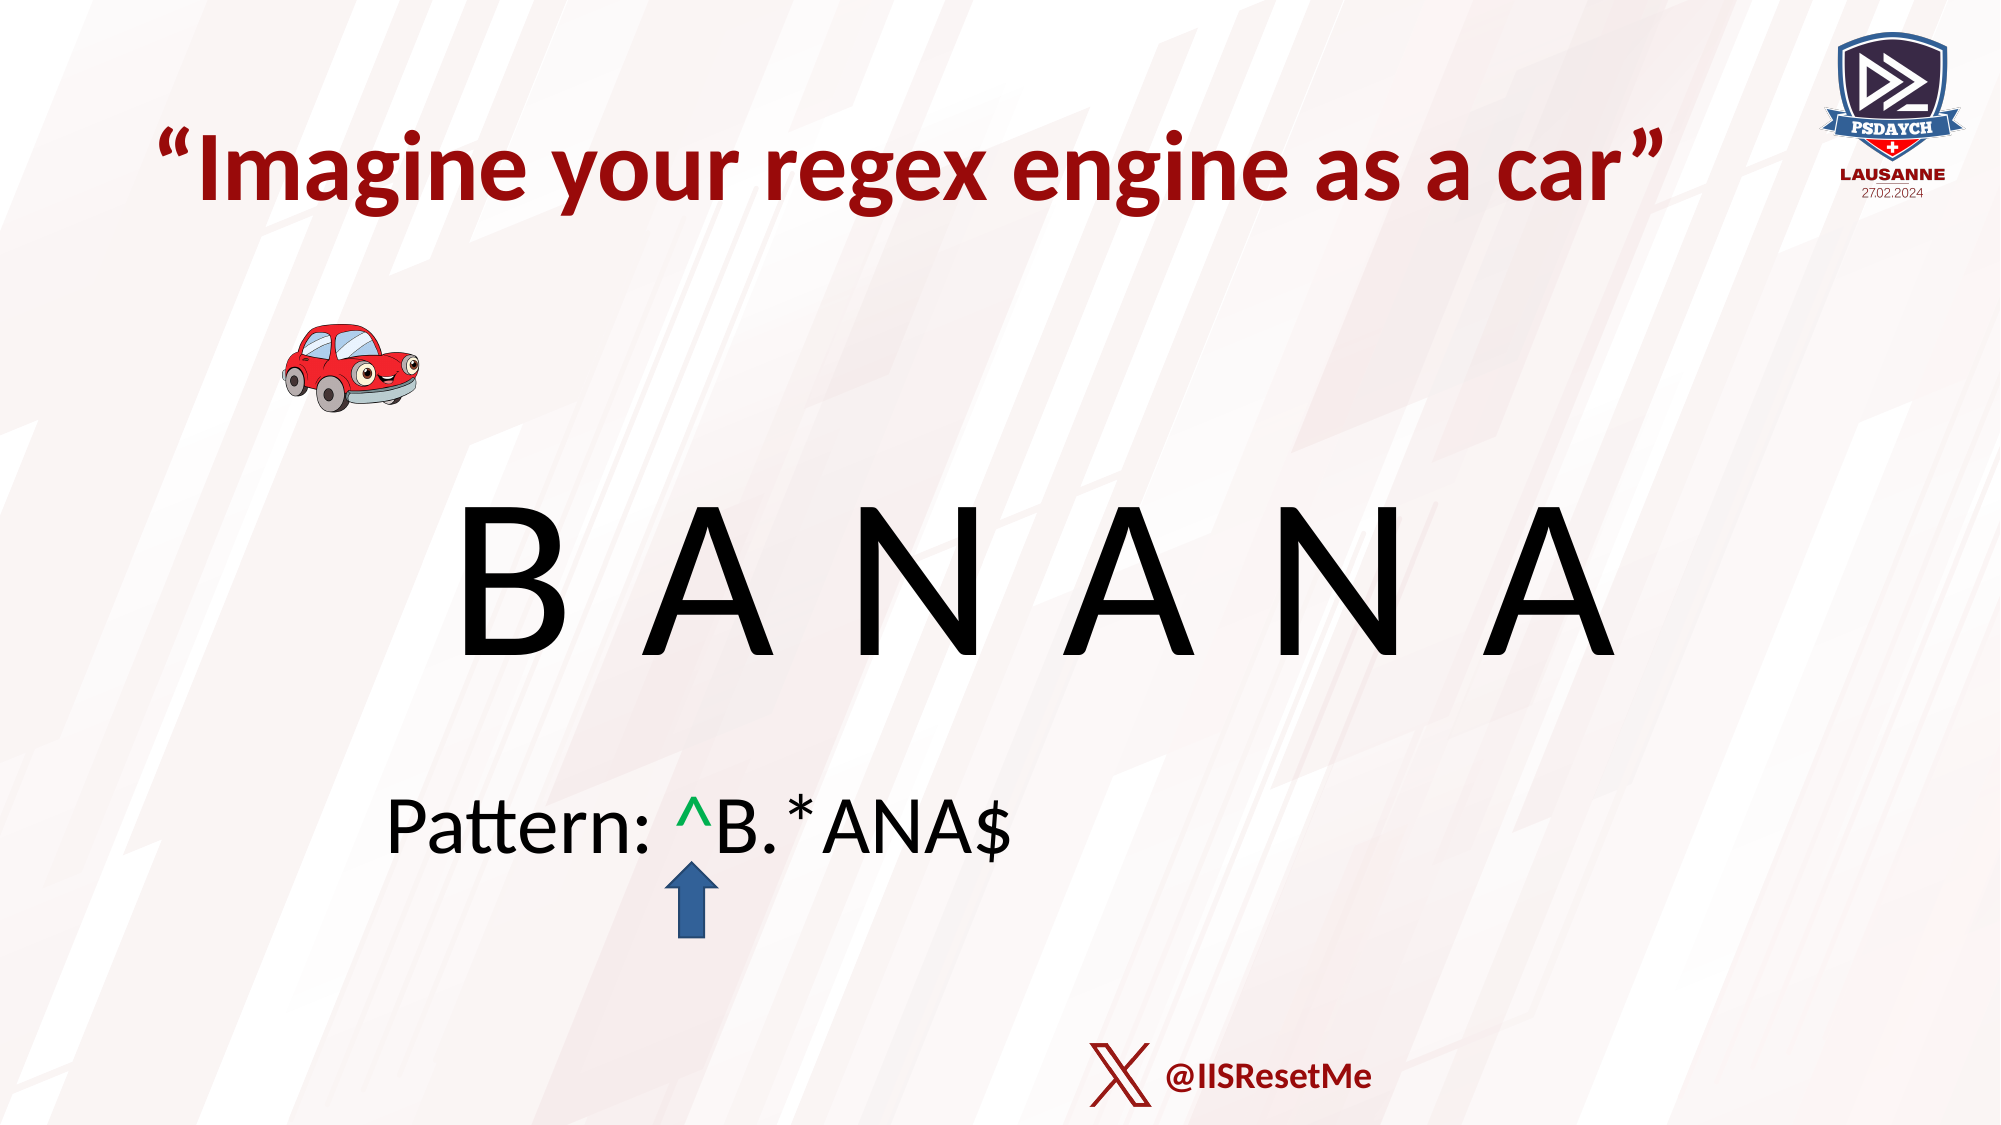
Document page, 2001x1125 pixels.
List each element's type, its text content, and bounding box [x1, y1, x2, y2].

text_box [664, 860, 720, 939]
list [274, 301, 426, 435]
title “Imagine your regex engine as a car” [137, 59, 1735, 278]
text_box Pattern: ^B.*ANA$ [370, 762, 1030, 878]
text_box BANANA [366, 417, 1700, 710]
picture [0, 0, 2000, 1125]
